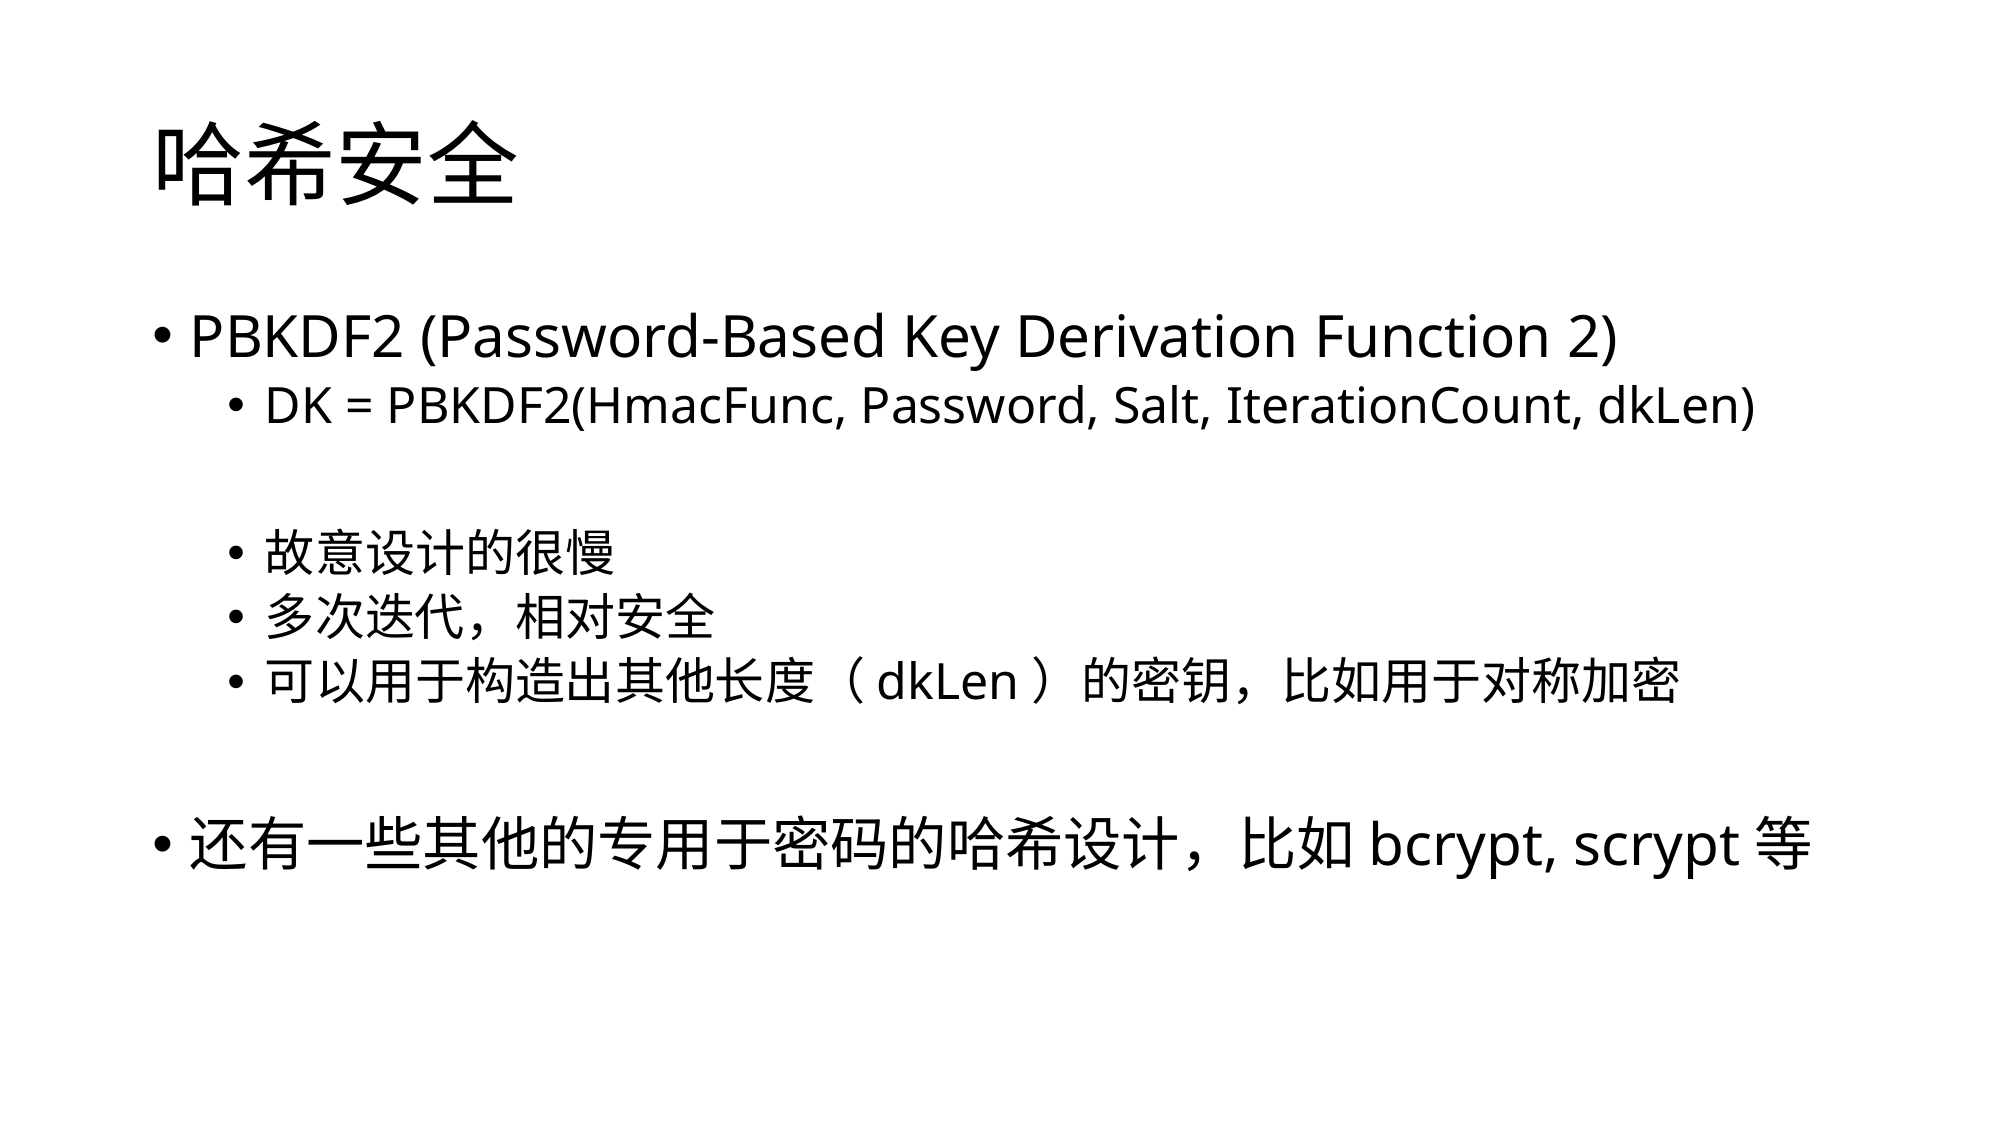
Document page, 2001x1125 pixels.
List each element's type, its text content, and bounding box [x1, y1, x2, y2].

title 哈希安全 [137, 59, 1863, 278]
list PBKDF2 (Password-Based Key Derivation Function 2) DK = PBKDF2(HmacFunc, Password, Salt, IterationCount, dkLen) 故意设计的很慢 多次迭代，相对安全 可以用于构造出其他长度（dkLen）的密钥，比如用于对称加密 还有一些其他的专用于密码的哈希设计，比如bcrypt, scrypt等 [137, 299, 1863, 1014]
